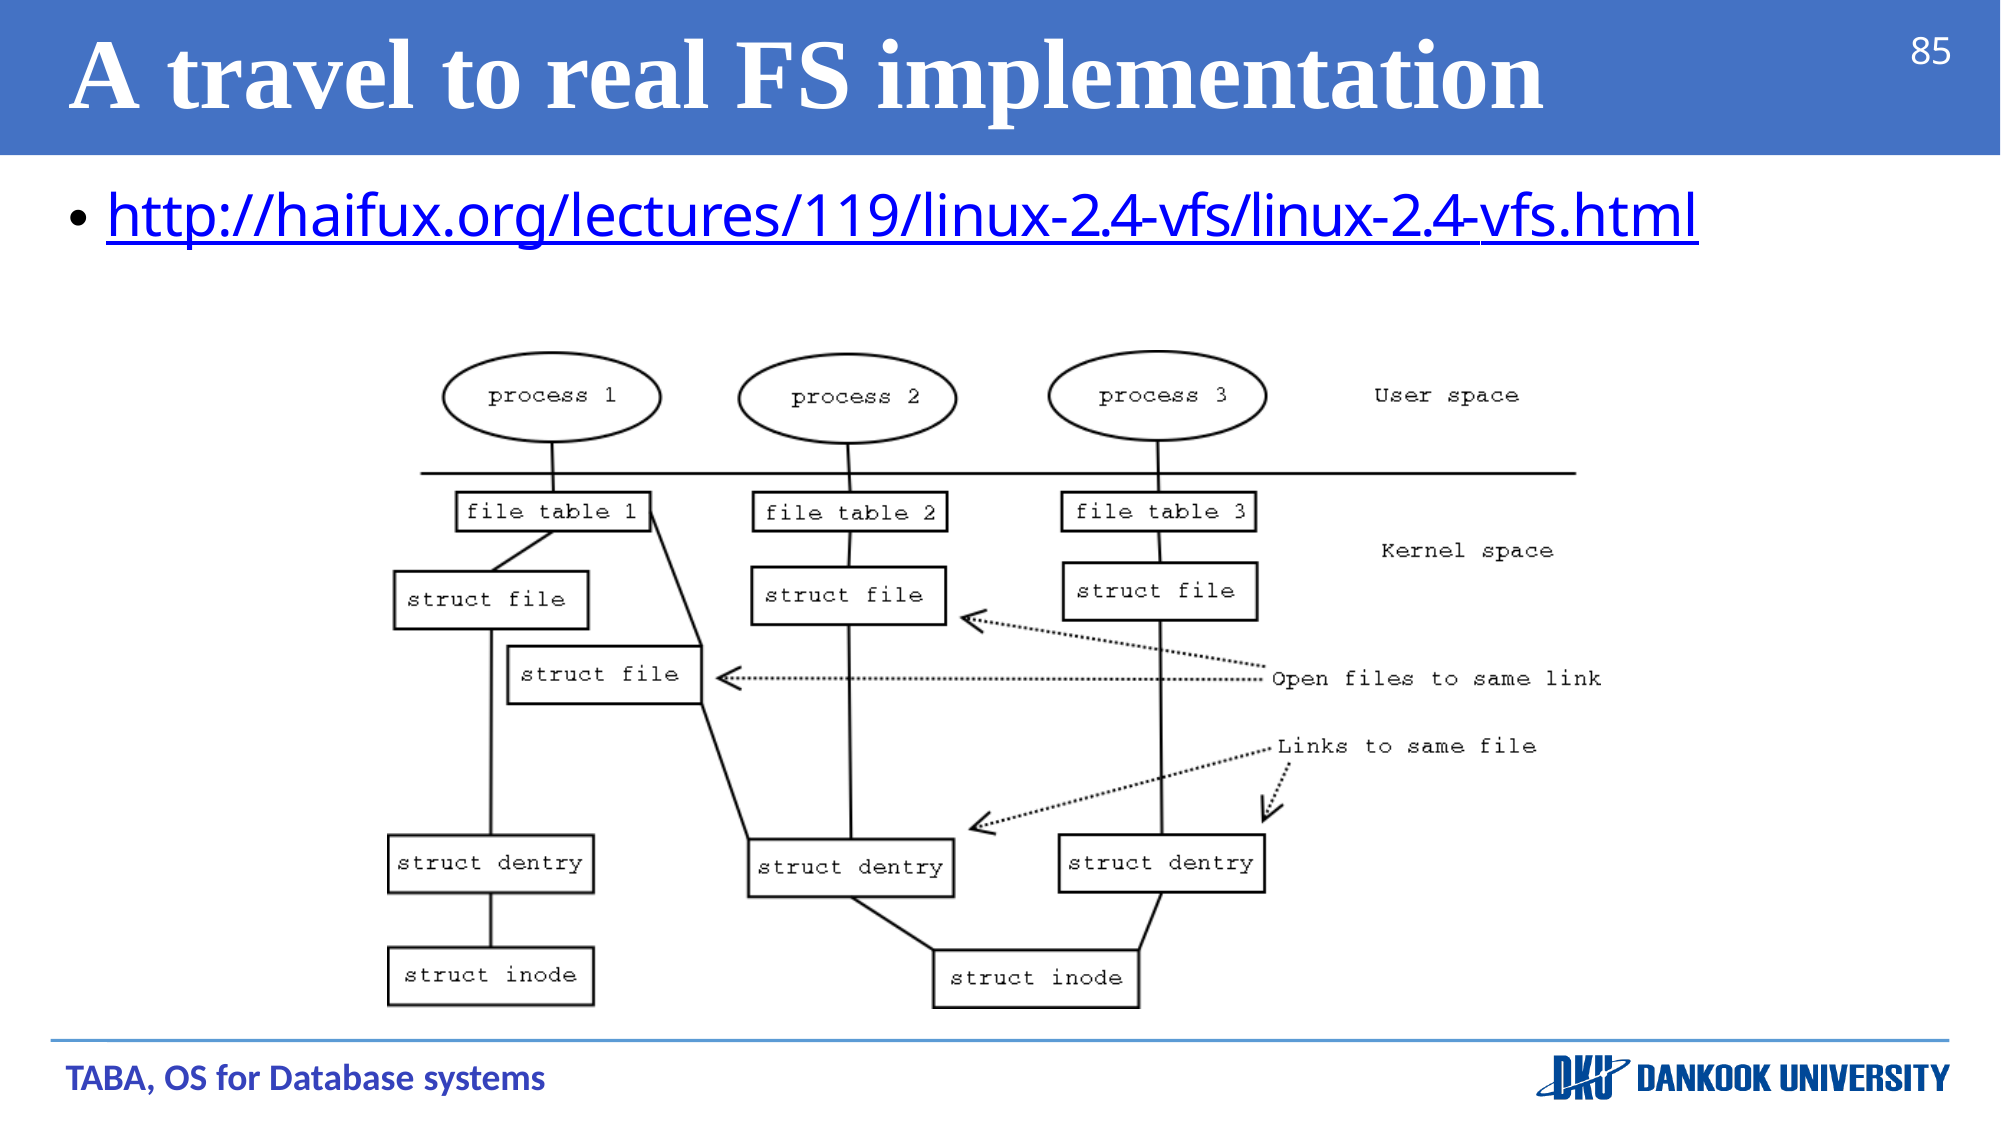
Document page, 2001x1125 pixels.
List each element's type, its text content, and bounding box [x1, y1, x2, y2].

picture [387, 350, 1602, 1010]
footer TABA, OS for Database systems [63, 1052, 550, 1125]
text_box http://haifux.org/lectures/119/linux-2.4-vfs/linux-2.4-vfs.html [66, 176, 1770, 258]
picture [1536, 1055, 1950, 1100]
title A travel to real FS implementation [66, 6, 1550, 176]
text_box 85 [1907, 24, 1956, 72]
